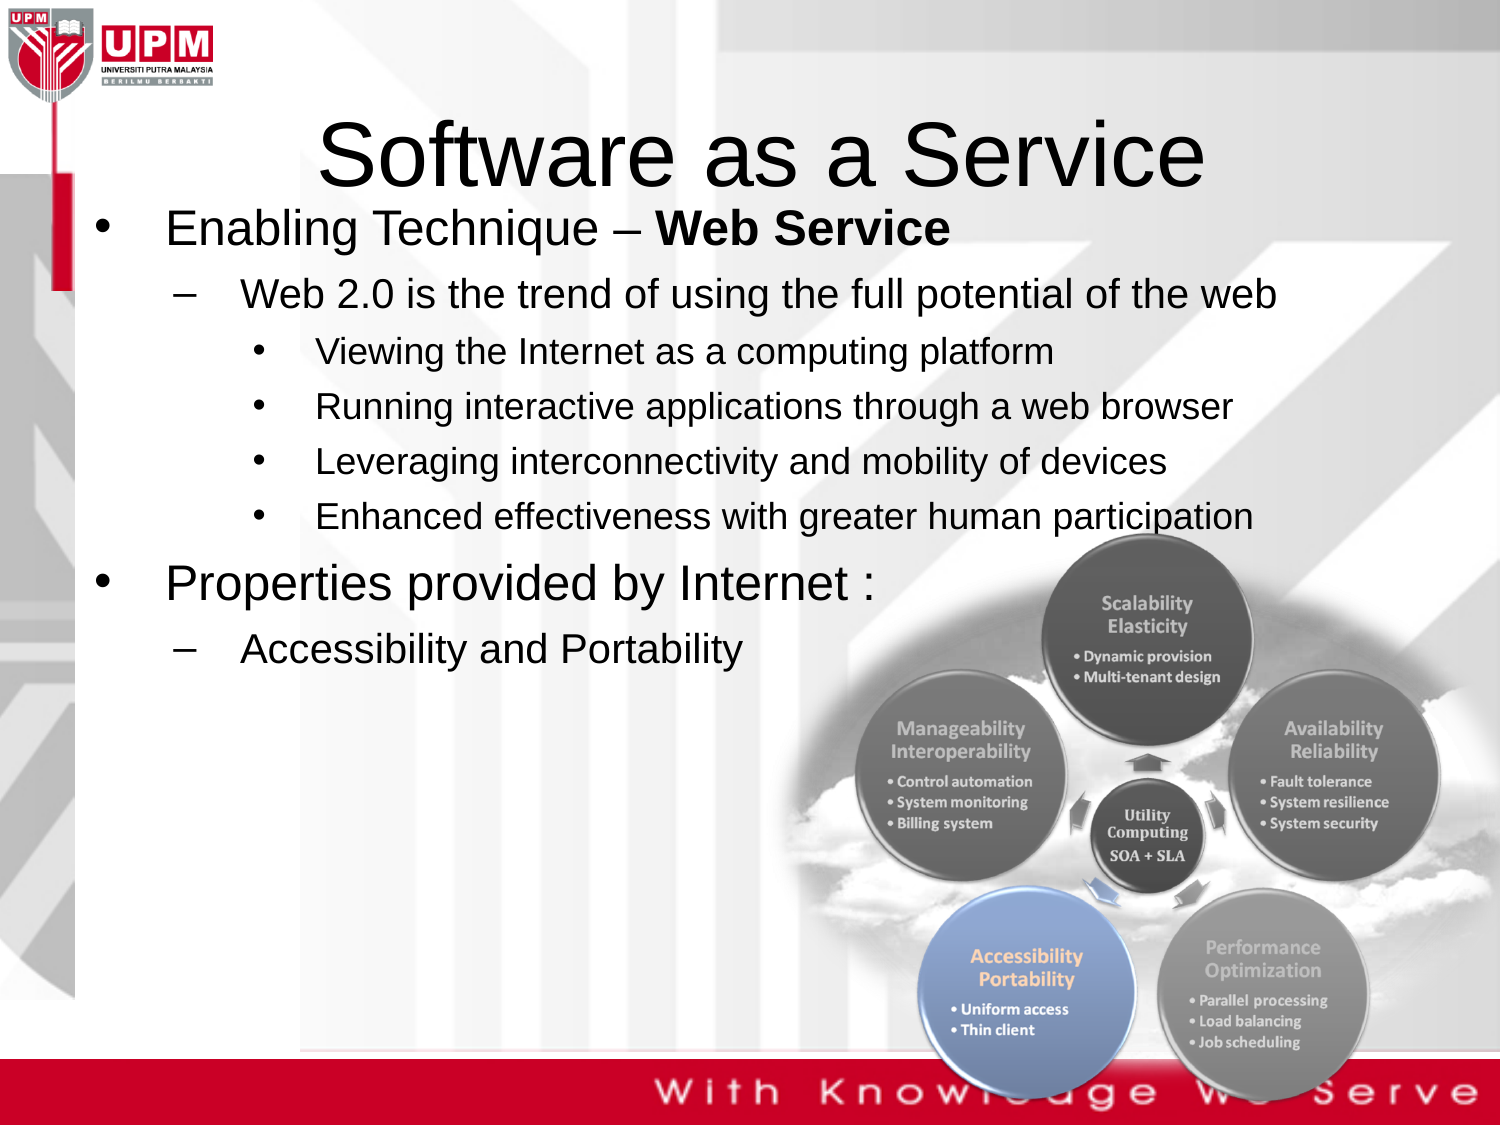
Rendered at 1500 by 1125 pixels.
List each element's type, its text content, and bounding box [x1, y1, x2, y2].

picture [0, 8, 213, 1000]
picture [0, 0, 1500, 1125]
list Enabling Technique – Web Service Web 2.0 is the trend of using the full potential of the web Viewing the Internet as a computing platform Running interactive applications through a web browser Leveraging interconnectivity and mobility of devices Enhanced effectiveness with greater human participation Properties provided by Internet : Accessibility and Portability [75, 187, 1425, 930]
title Software as a Service [99, 87, 1425, 187]
